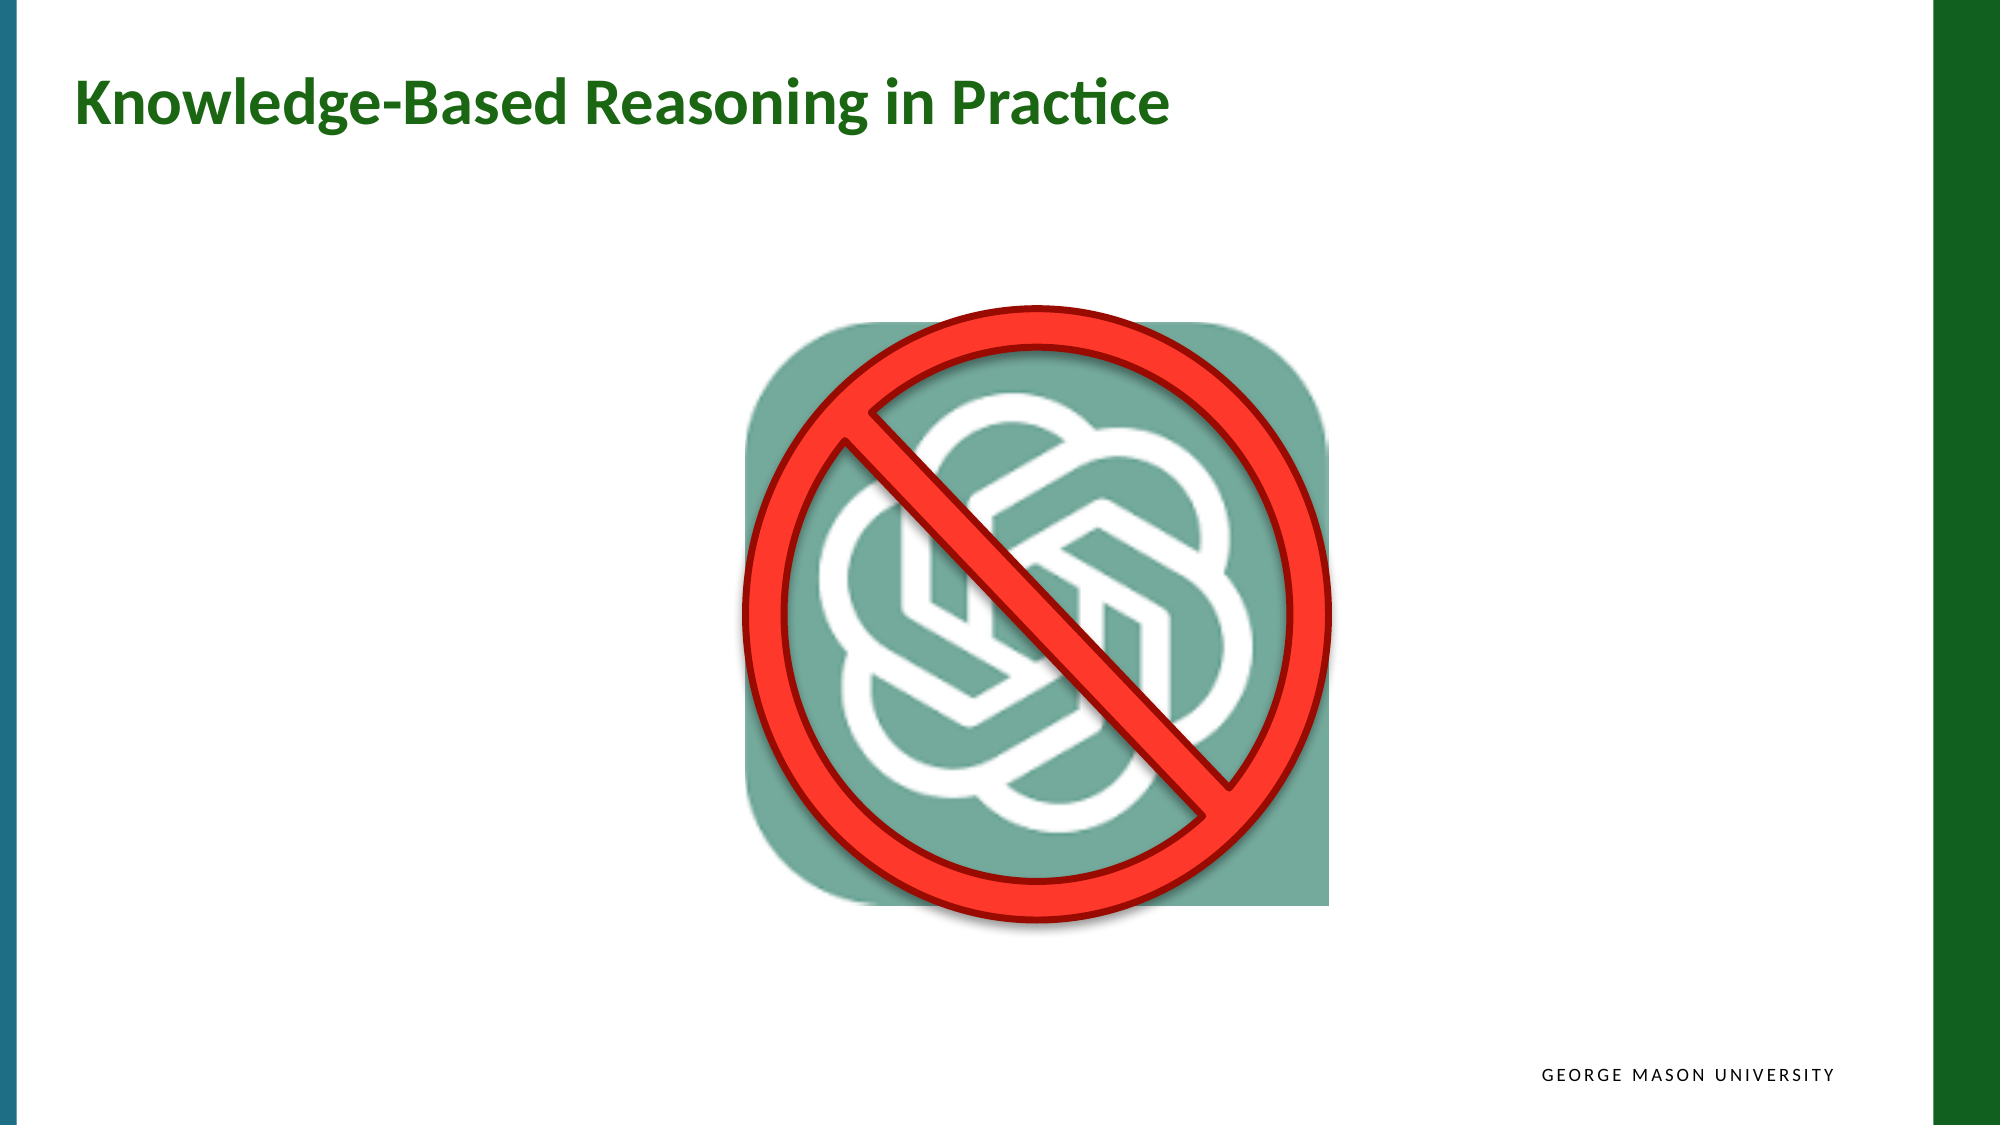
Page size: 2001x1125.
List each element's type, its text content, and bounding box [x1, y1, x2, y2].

picture [745, 322, 1329, 906]
text_box Knowledge-Based Reasoning in Practice [67, 50, 1852, 150]
text_box [955, 308, 1119, 321]
